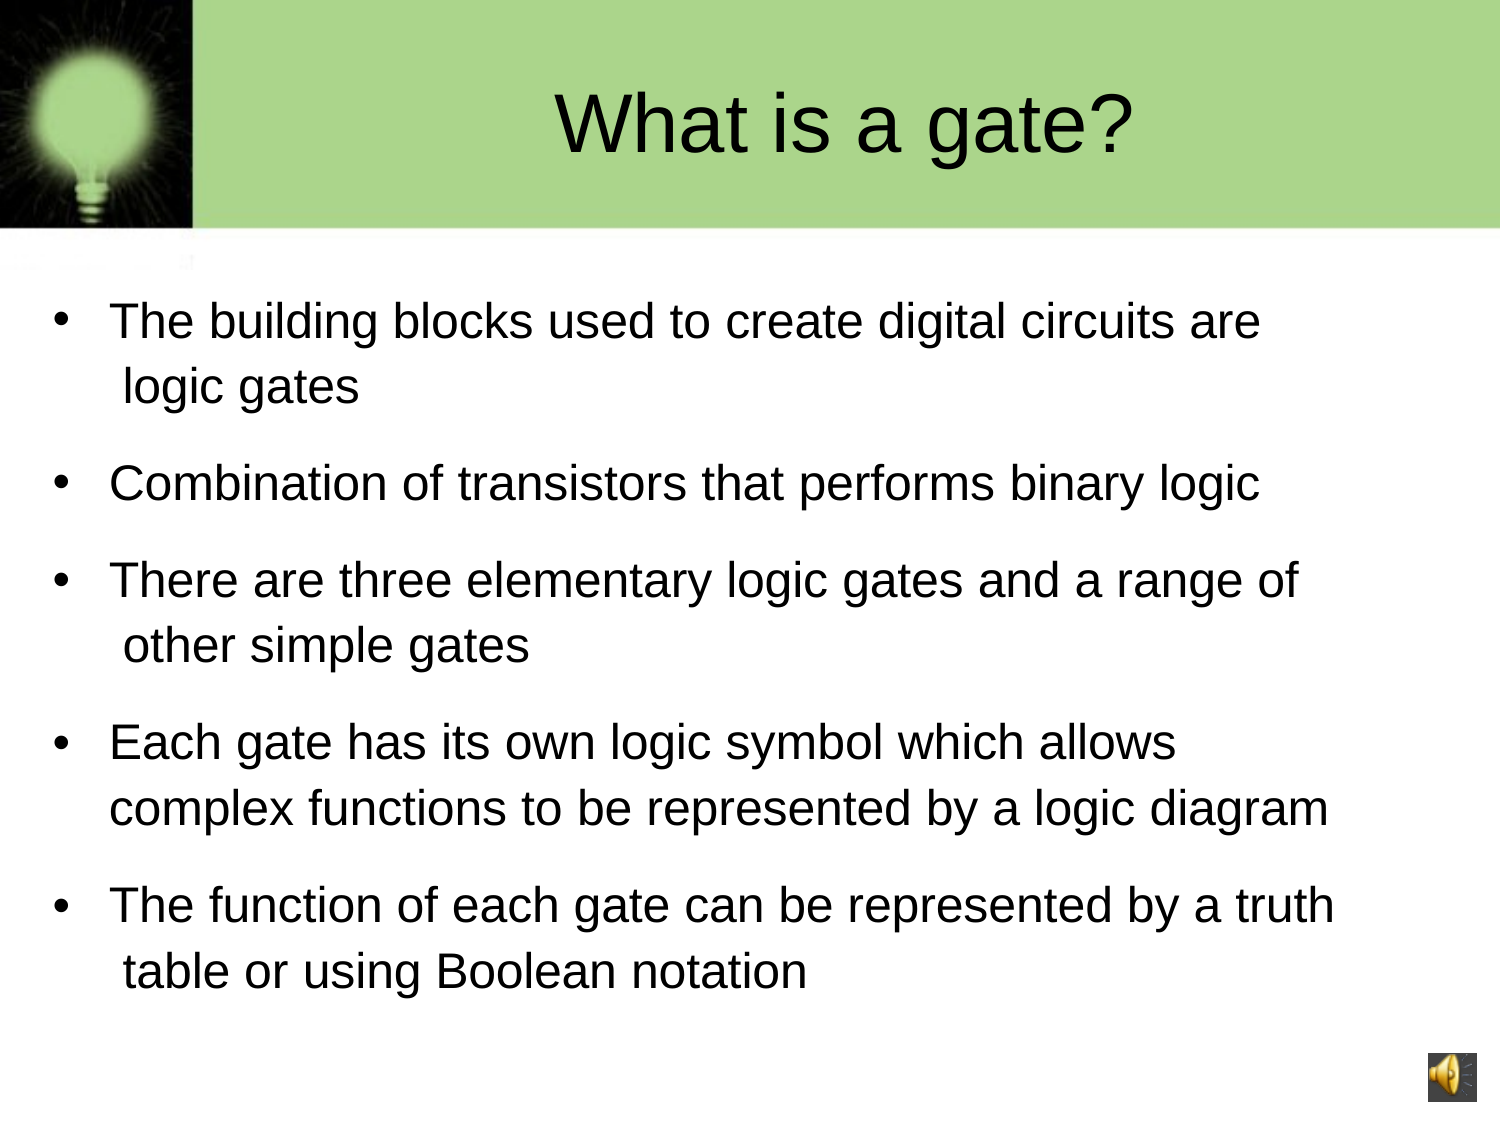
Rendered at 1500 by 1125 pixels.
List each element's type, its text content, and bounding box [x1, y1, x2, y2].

text_box • [50, 707, 73, 770]
picture [0, 0, 1500, 270]
text_box • • [50, 446, 73, 606]
title What is a gate? [552, 66, 1135, 257]
text_box • [50, 283, 73, 346]
text_box The building blocks used to create digital circuits are logic gates Combination of transistors that performs binary logic There are three elementary logic gates and a range of other simple gates Each gate has its own logic symbol which allows complex functions to be represented by a logic diagram The function of each gate can be represented by a truth table or using Boolean notation [106, 280, 1342, 999]
picture [1427, 1052, 1478, 1103]
text_box • [50, 870, 73, 933]
